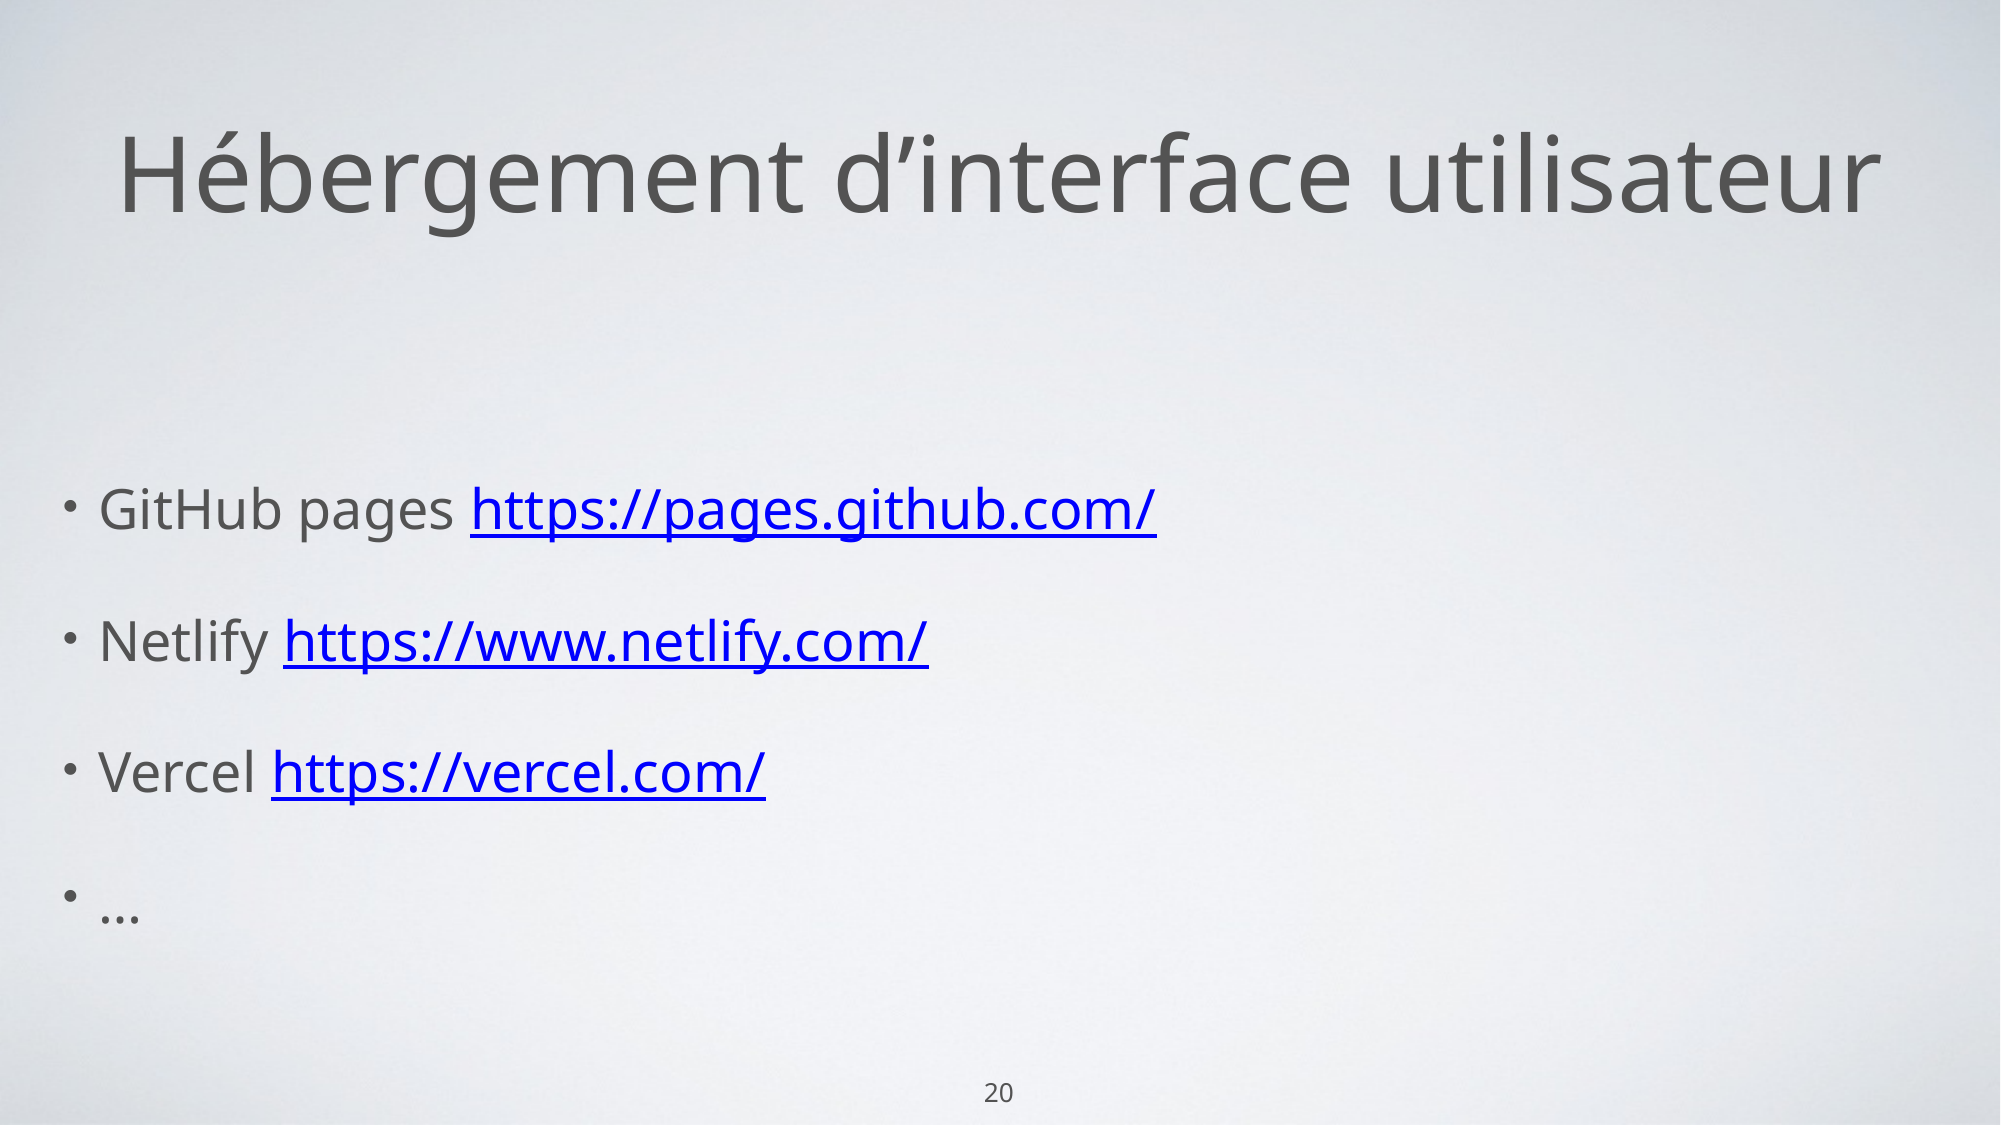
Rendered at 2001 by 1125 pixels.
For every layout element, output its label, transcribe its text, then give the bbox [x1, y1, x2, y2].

title Hébergement d’interface utilisateur [54, 28, 1946, 312]
list GitHub pages https://pages.github.com/ Netlify https://www.netlify.com/ Vercel https://vercel.com/ … [54, 367, 1946, 1042]
picture [0, 0, 2001, 1125]
slide_number 20 [972, 1067, 1026, 1112]
